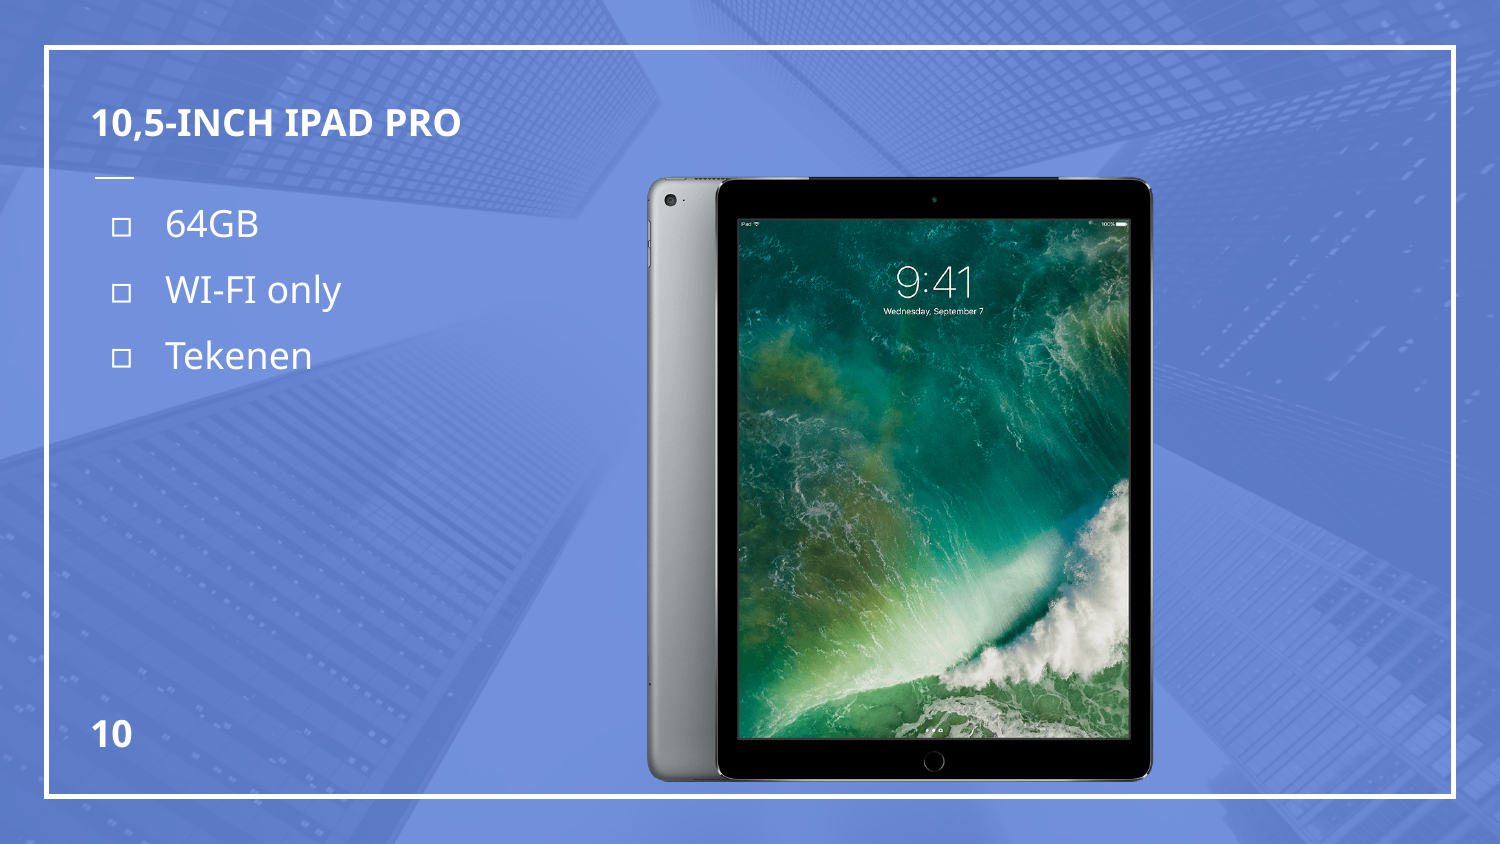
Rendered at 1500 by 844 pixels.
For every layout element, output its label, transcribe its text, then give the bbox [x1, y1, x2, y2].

picture [633, 119, 1241, 838]
slide_number 10 [75, 687, 165, 777]
title 10,5‑INCH IPAD PRO [75, 83, 1389, 218]
list 64GB WI-FI only Tekenen [75, 185, 483, 621]
